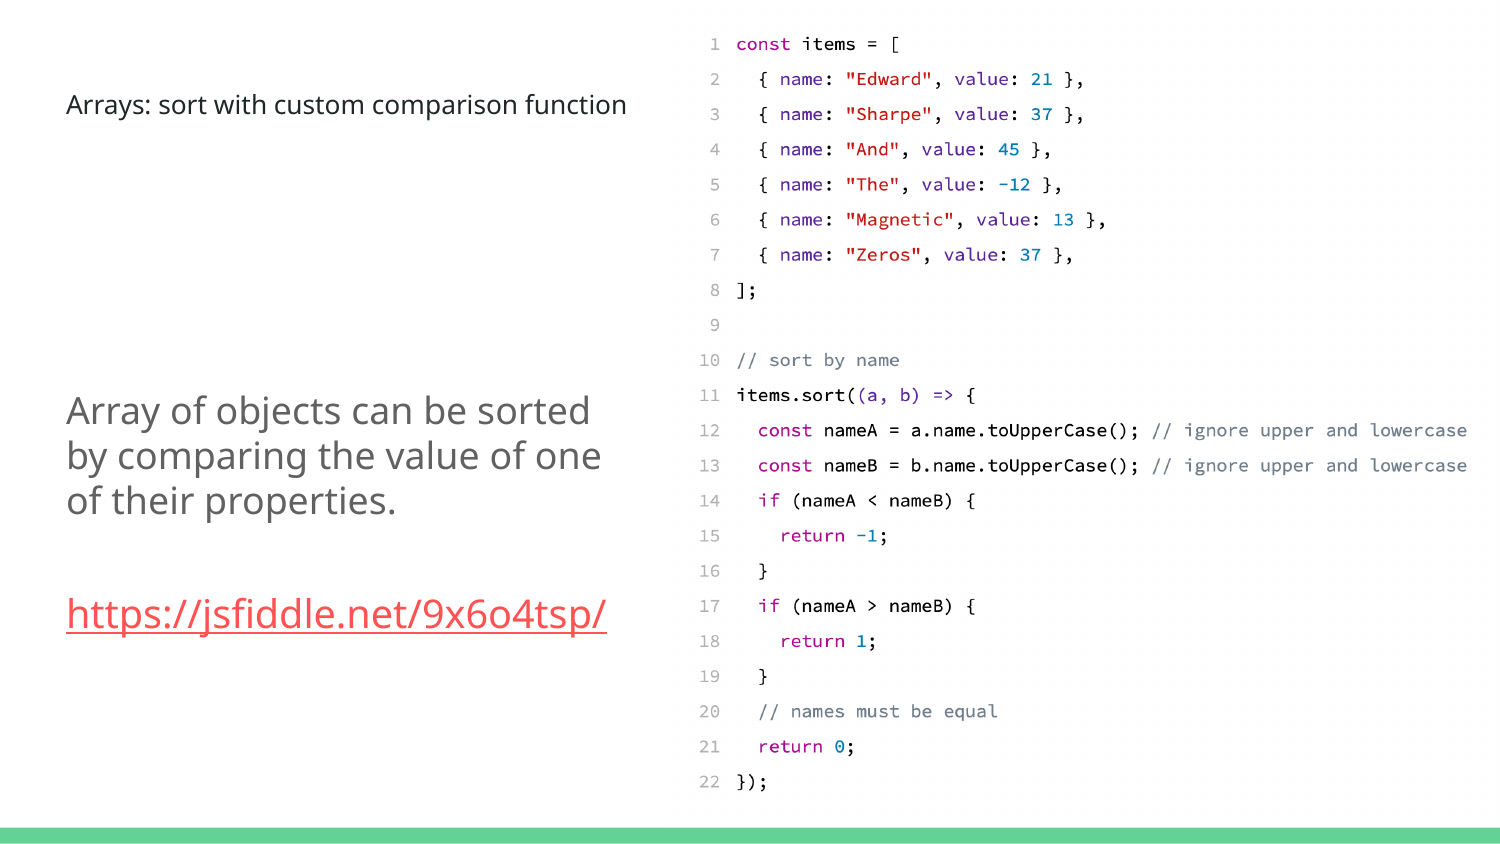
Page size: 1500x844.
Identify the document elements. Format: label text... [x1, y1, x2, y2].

title Arrays: sort with custom comparison function [51, 72, 643, 167]
text_box https://jsfiddle.net/9x6o4tsp/ [51, 573, 643, 658]
text_box Array of objects can be sorted by comparing the value of one of their properties. [51, 372, 643, 538]
picture [666, 0, 1500, 825]
